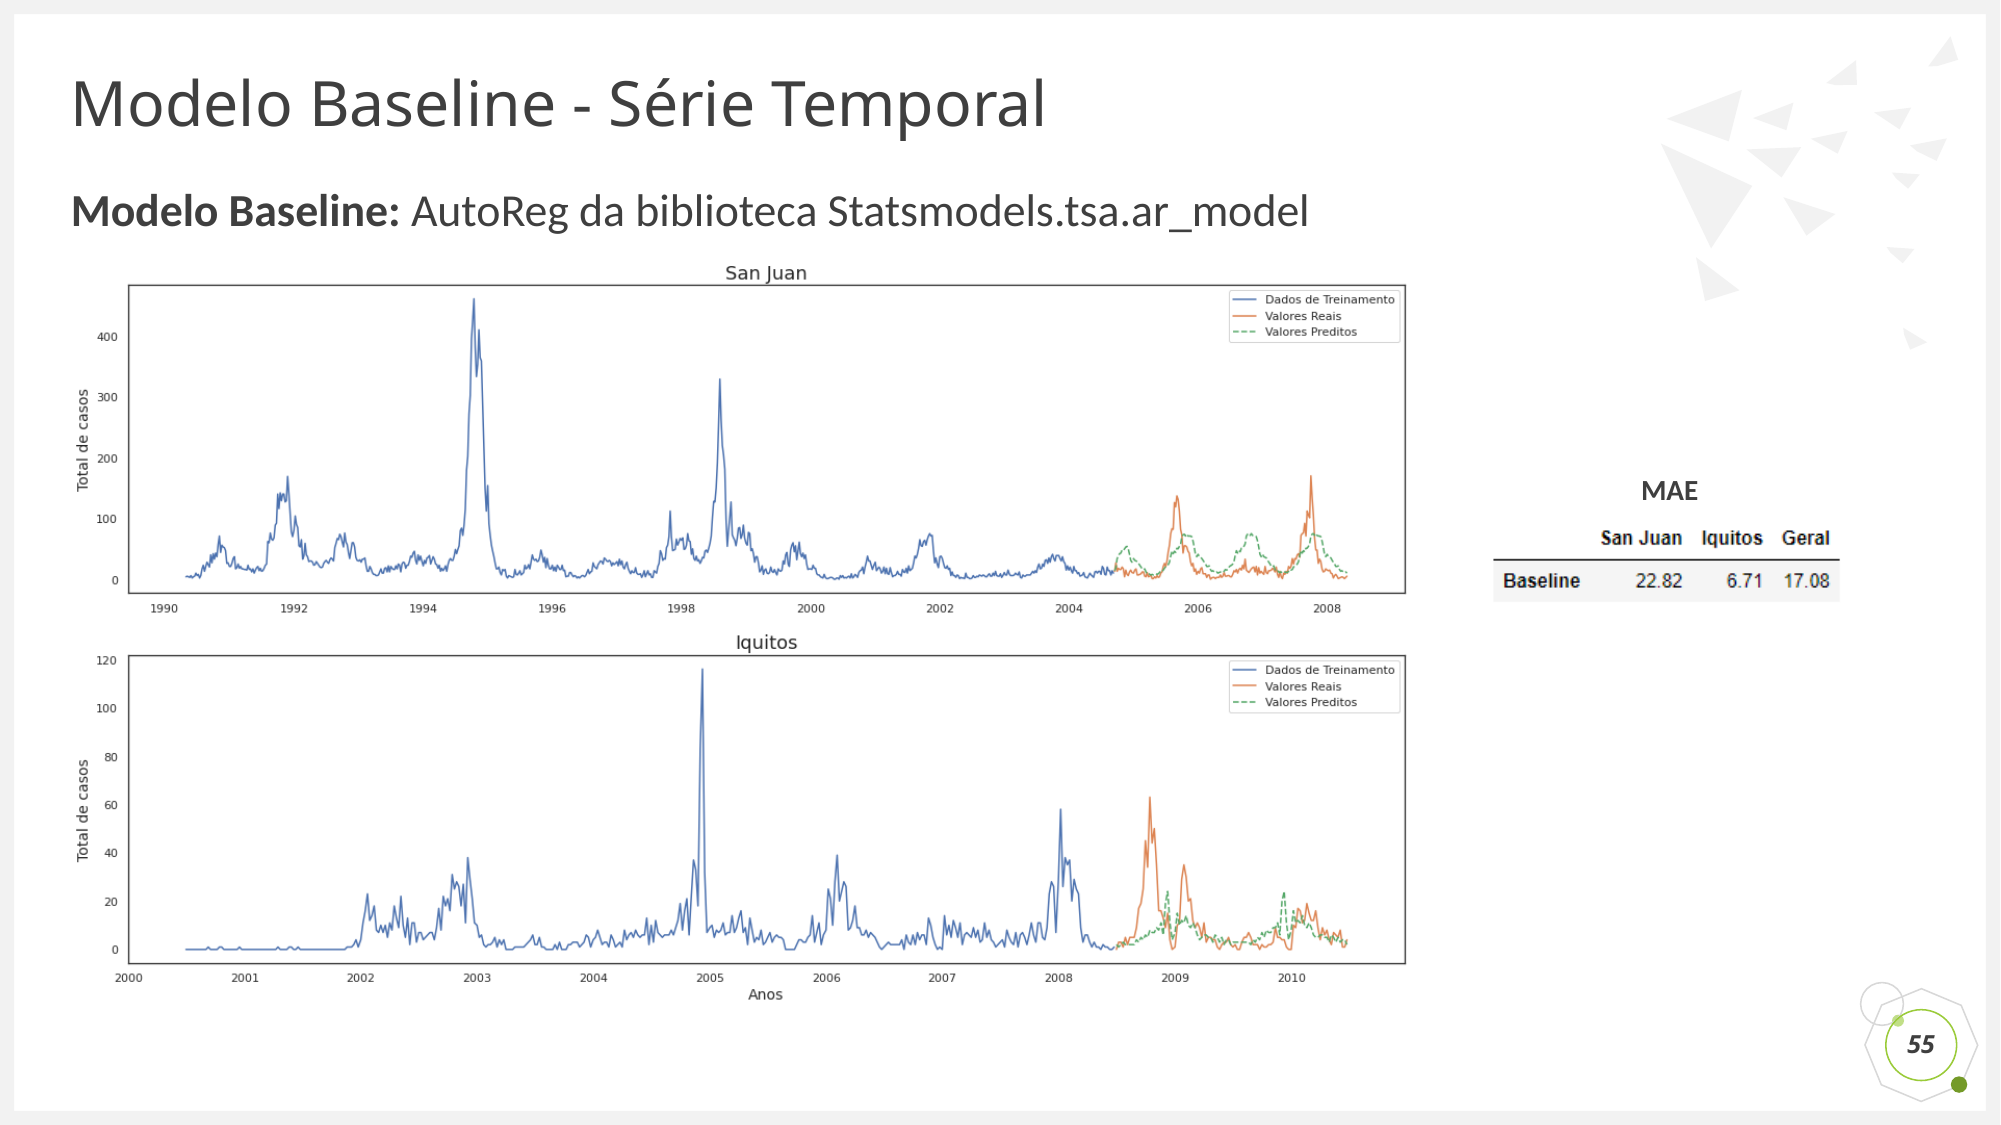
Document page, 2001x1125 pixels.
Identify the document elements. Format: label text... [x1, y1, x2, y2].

text_box MAE [1489, 460, 1851, 507]
list Modelo Baseline: AutoReg da biblioteca Statsmodels.tsa.ar_model [70, 186, 1901, 258]
title Modelo Baseline - Série Temporal [70, 70, 1932, 142]
picture [70, 257, 1413, 1010]
slide_number ‹#› [1885, 1008, 1958, 1082]
picture [1489, 507, 1851, 618]
